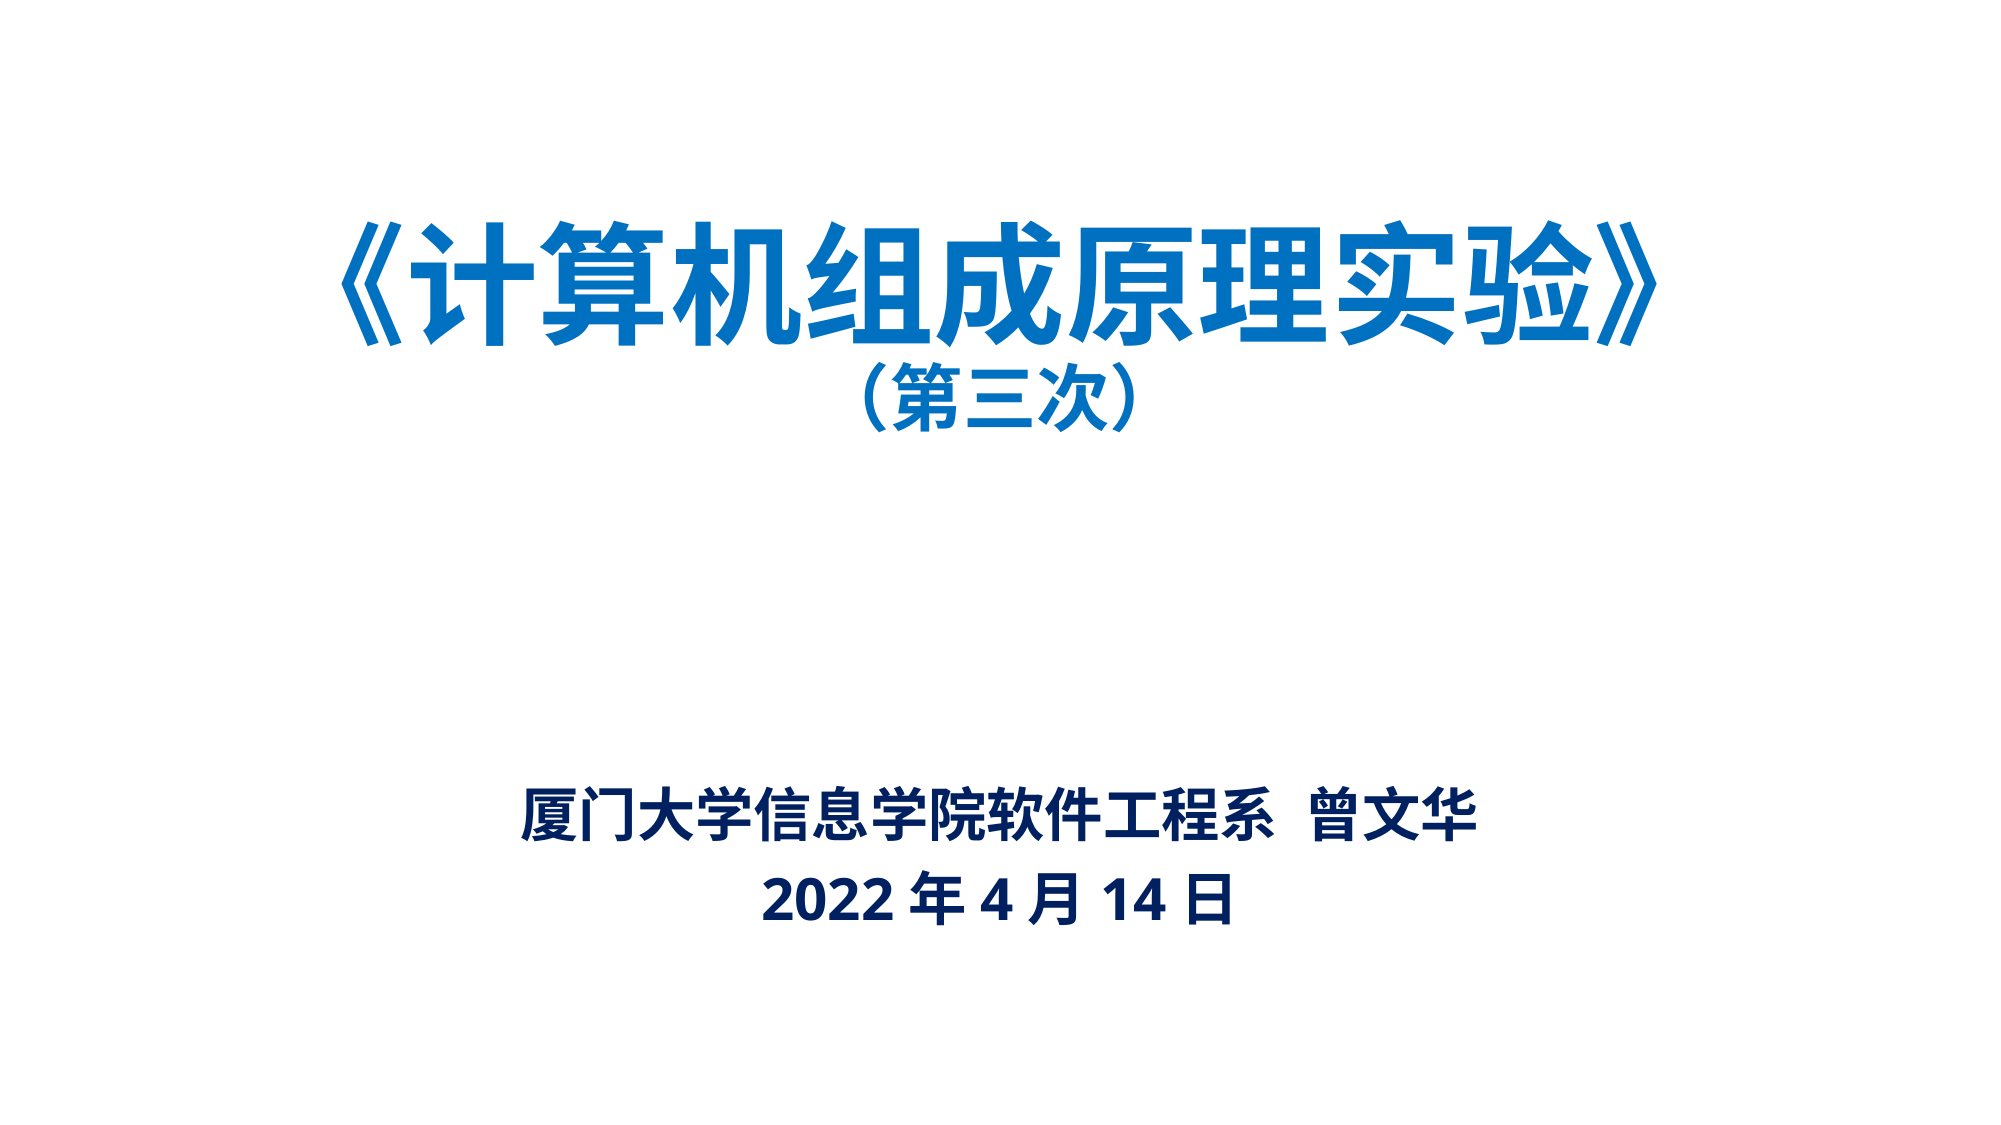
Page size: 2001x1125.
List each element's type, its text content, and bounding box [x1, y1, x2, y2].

title 《计算机组成原理实验》 （第三次） [249, 208, 1750, 450]
subtitle 厦门大学信息学院软件工程系 曾文华 2022年4月14日 [249, 778, 1750, 1067]
